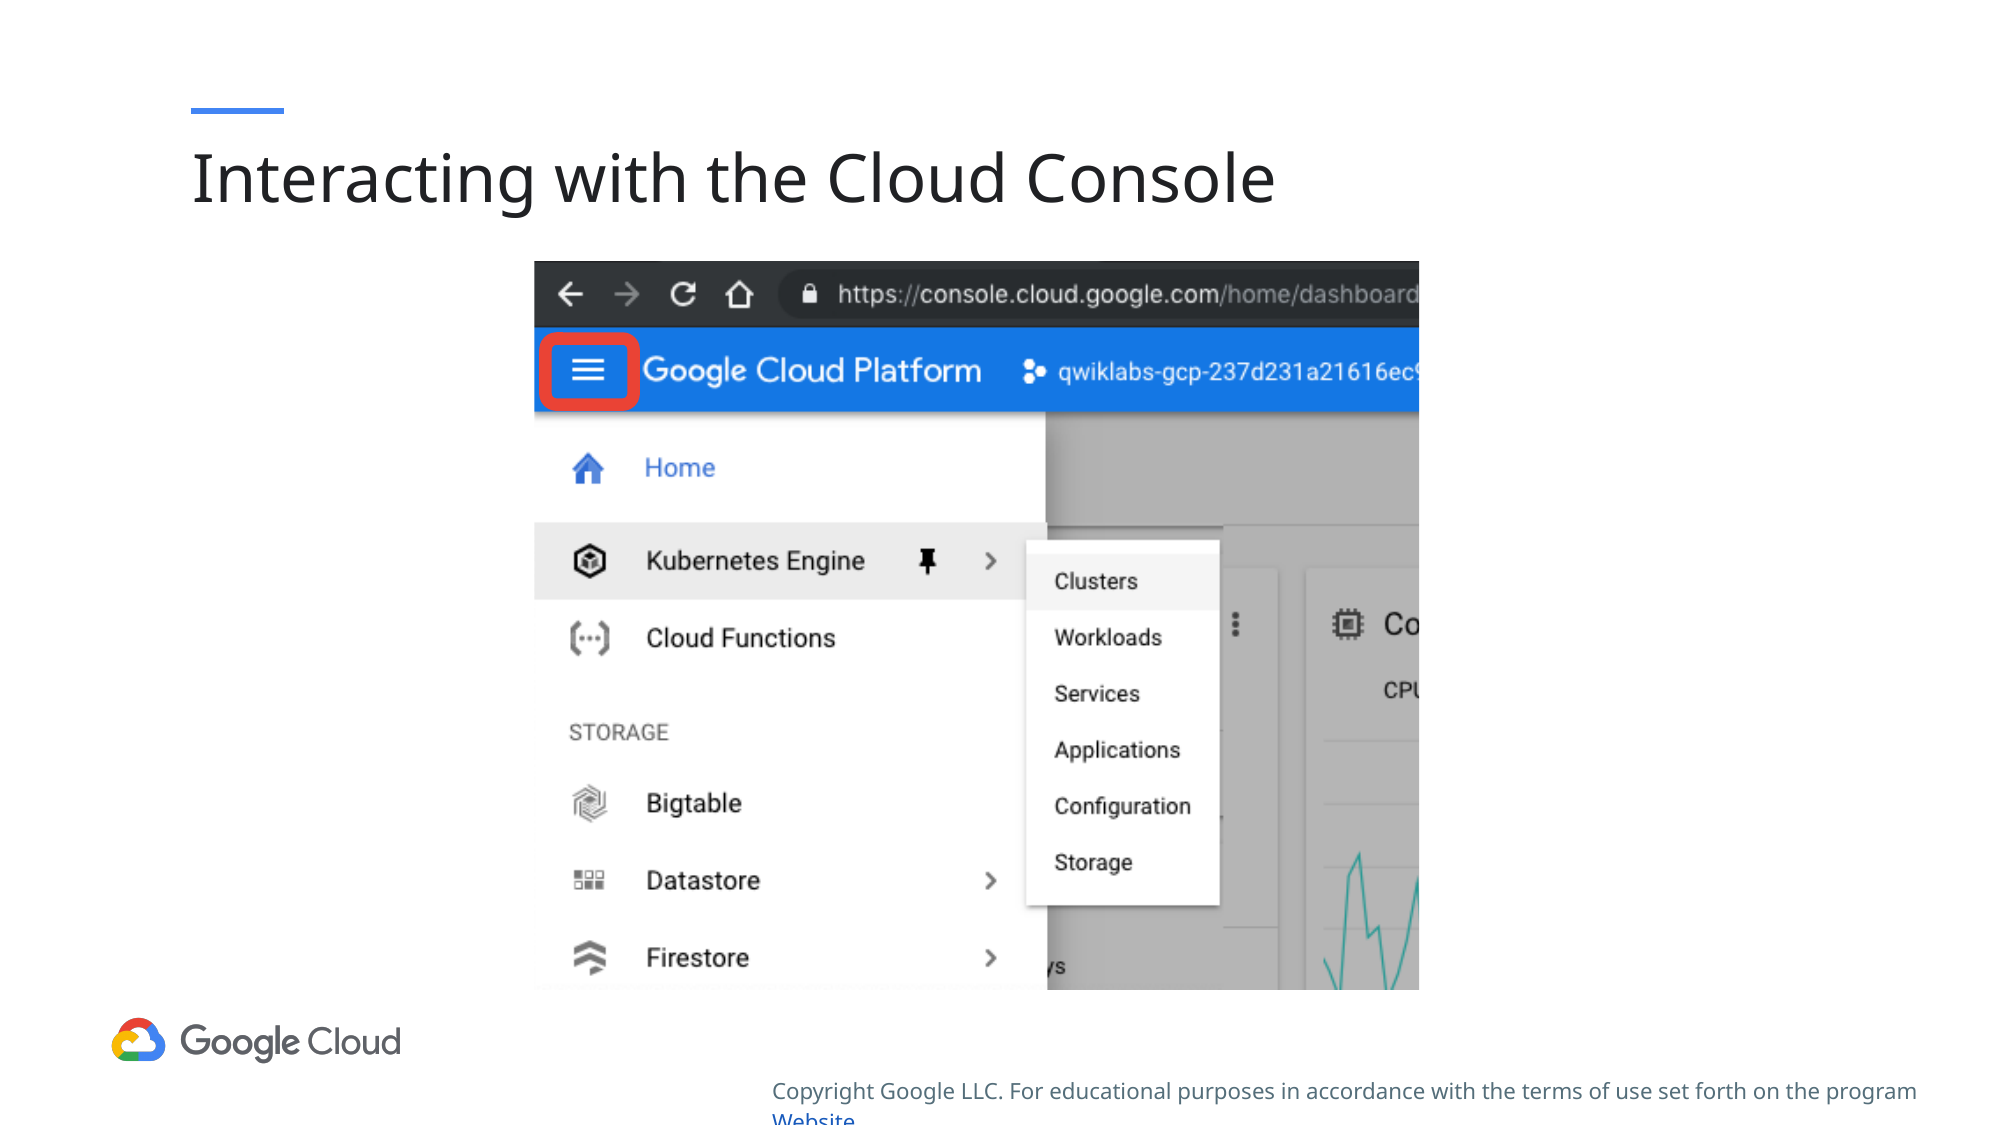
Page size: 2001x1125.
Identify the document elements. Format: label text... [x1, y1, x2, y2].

picture [534, 261, 1420, 990]
picture [110, 1012, 401, 1068]
text_box Copyright Google LLC. For educational purposes in accordance with the terms of use set forth on the program Website. [752, 1052, 1990, 1111]
title Interacting with the Cloud Console [182, 126, 1799, 251]
